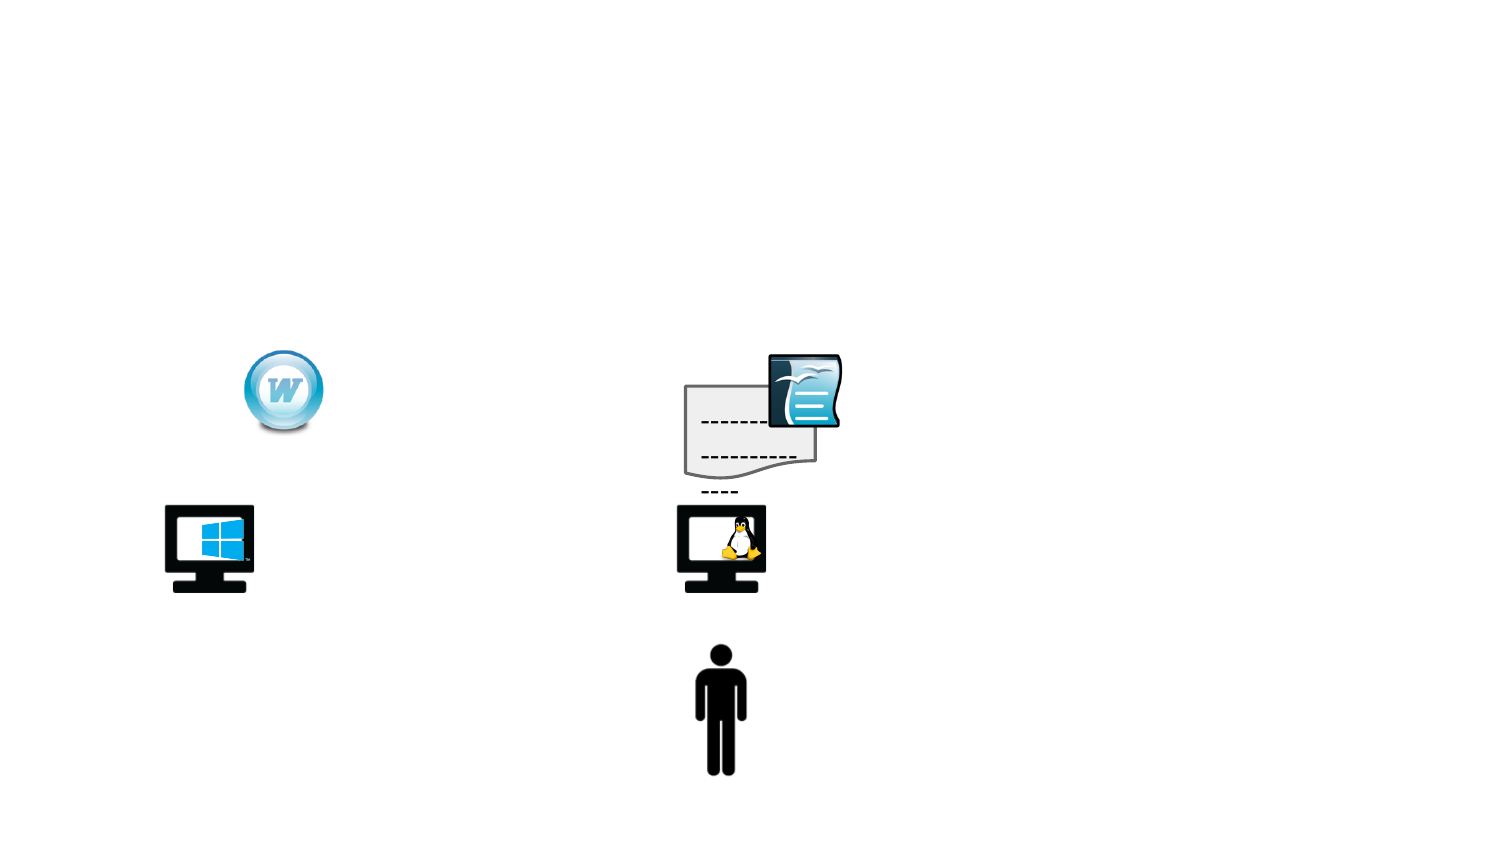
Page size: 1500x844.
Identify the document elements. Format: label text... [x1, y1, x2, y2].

picture [133, 473, 285, 625]
picture [237, 342, 330, 436]
picture [646, 635, 797, 786]
picture [763, 347, 847, 432]
picture [646, 473, 797, 625]
text_box ---------- ---------- ---- [685, 386, 816, 472]
